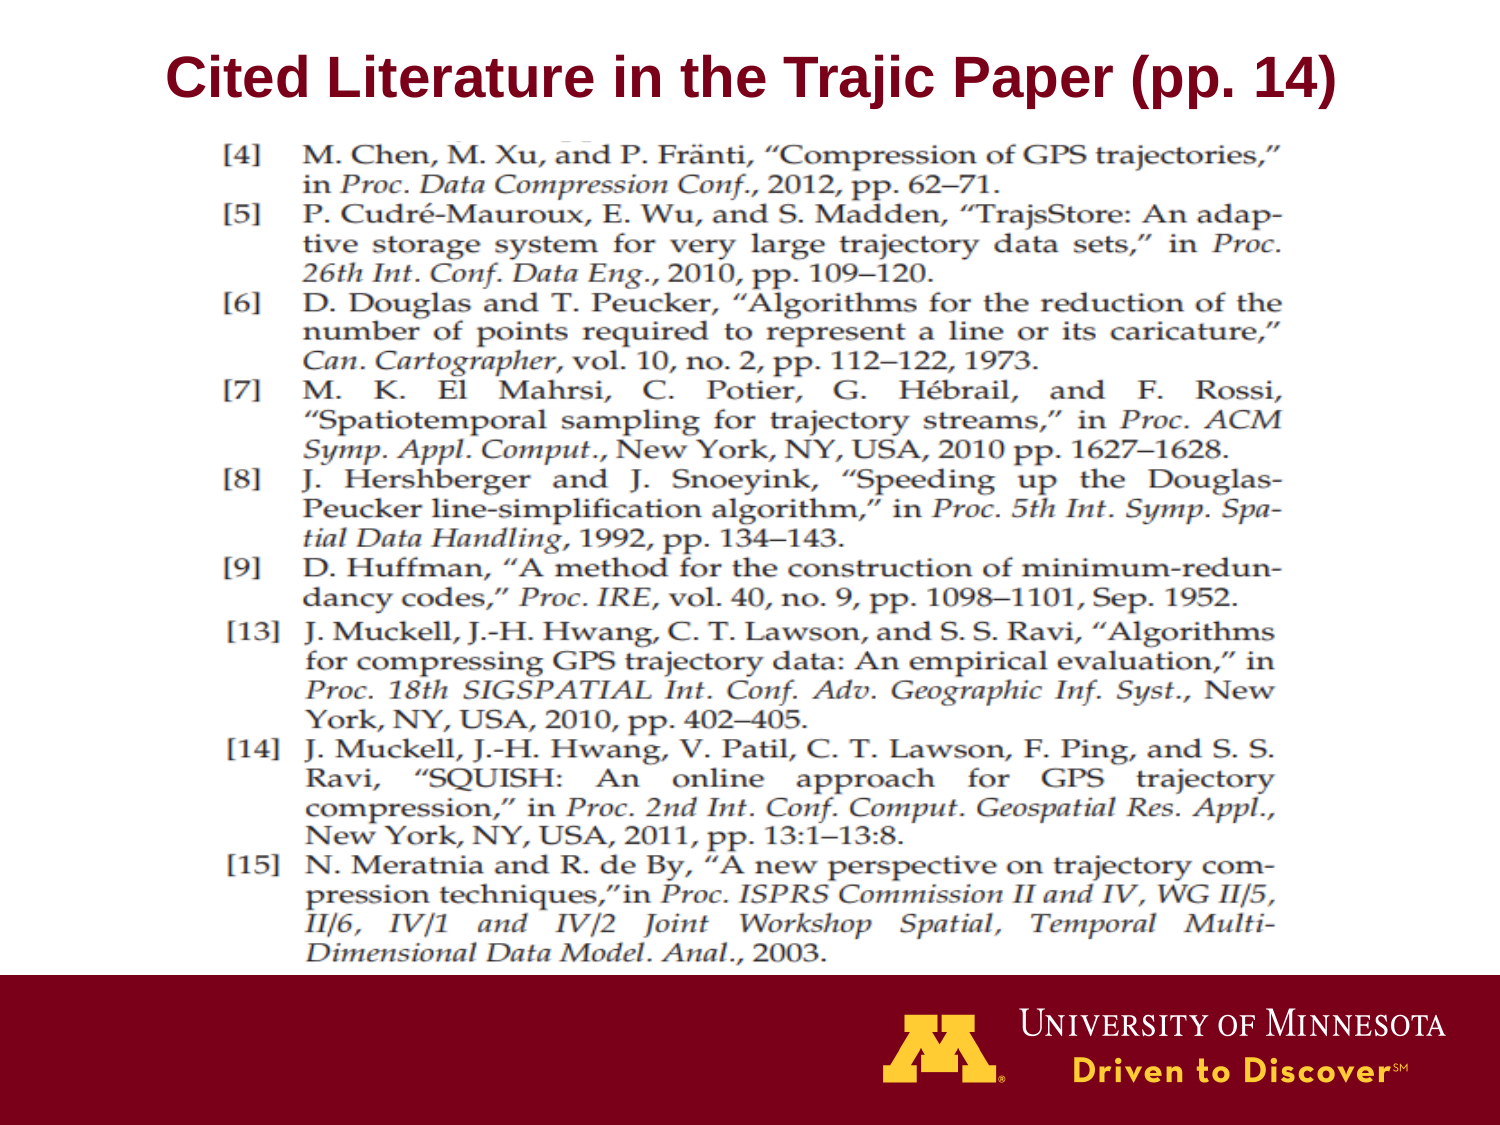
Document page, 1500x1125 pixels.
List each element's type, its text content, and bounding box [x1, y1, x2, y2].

title Cited Literature in the Trajic Paper (pp. 14) [114, 25, 1390, 122]
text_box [219, 141, 1285, 970]
picture [0, 975, 1500, 1125]
